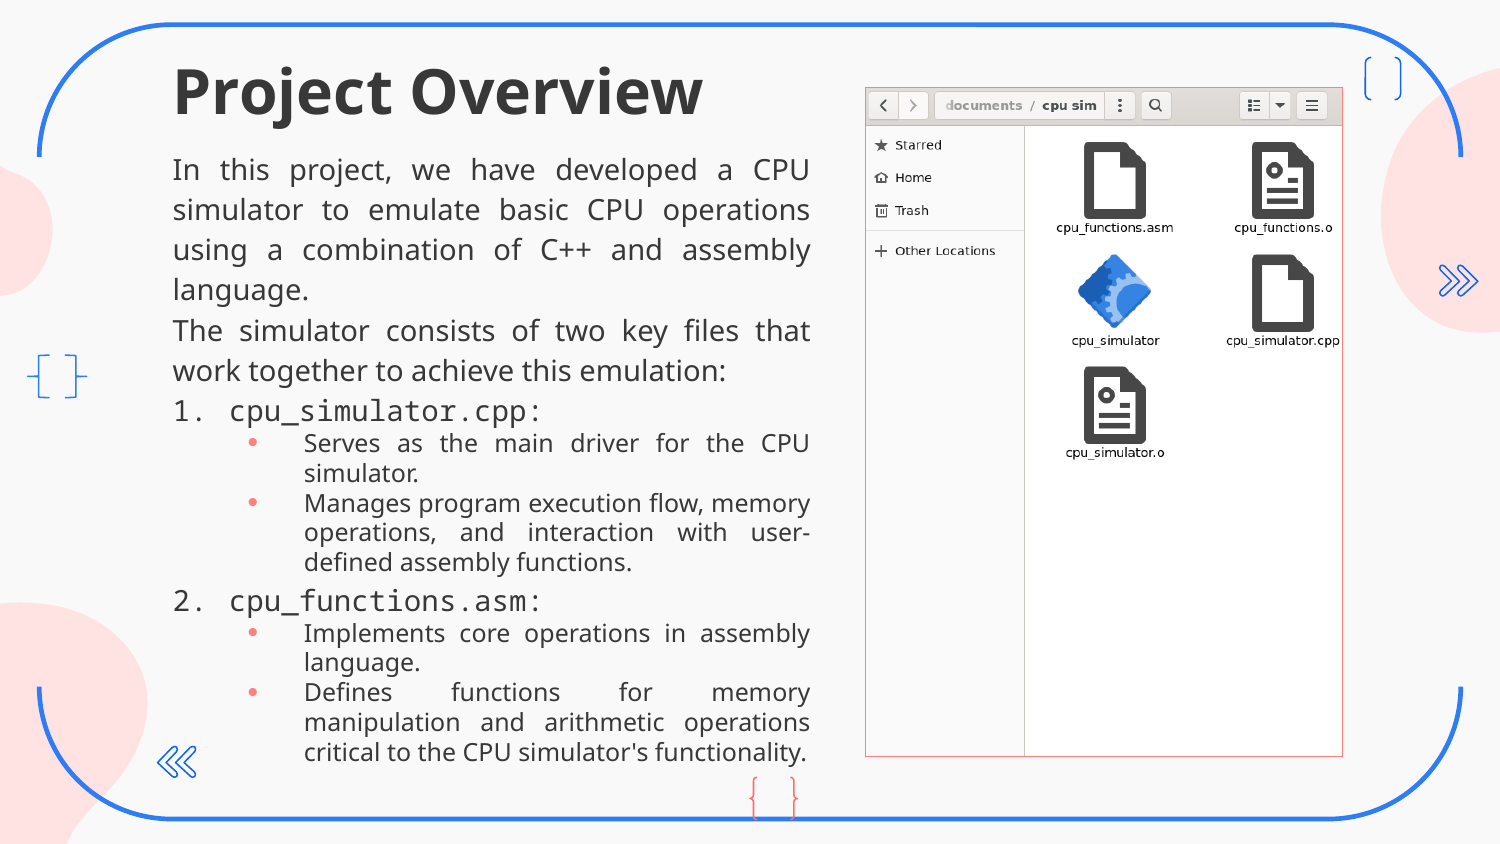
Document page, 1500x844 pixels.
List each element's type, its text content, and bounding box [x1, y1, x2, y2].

text_box [749, 777, 798, 820]
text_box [157, 746, 197, 778]
subtitle In this project, we have developed a CPU simulator to emulate basic CPU operations using a combination of C++ and assembly language. The simulator consists of two key files that work together to achieve this emulation: cpu_simulator.cpp: Serves as the main driver for the CPU simulator. Manages program execution flow, memory operations, and interaction with user-defined assembly functions. cpu_functions.asm: Implements core operations in assembly language. Defines functions for memory manipulation and arithmetic operations critical to the CPU simulator's functionality. [157, 131, 827, 762]
picture [864, 87, 1343, 757]
text_box [0, 165, 53, 296]
title Project Overview [157, 39, 735, 131]
